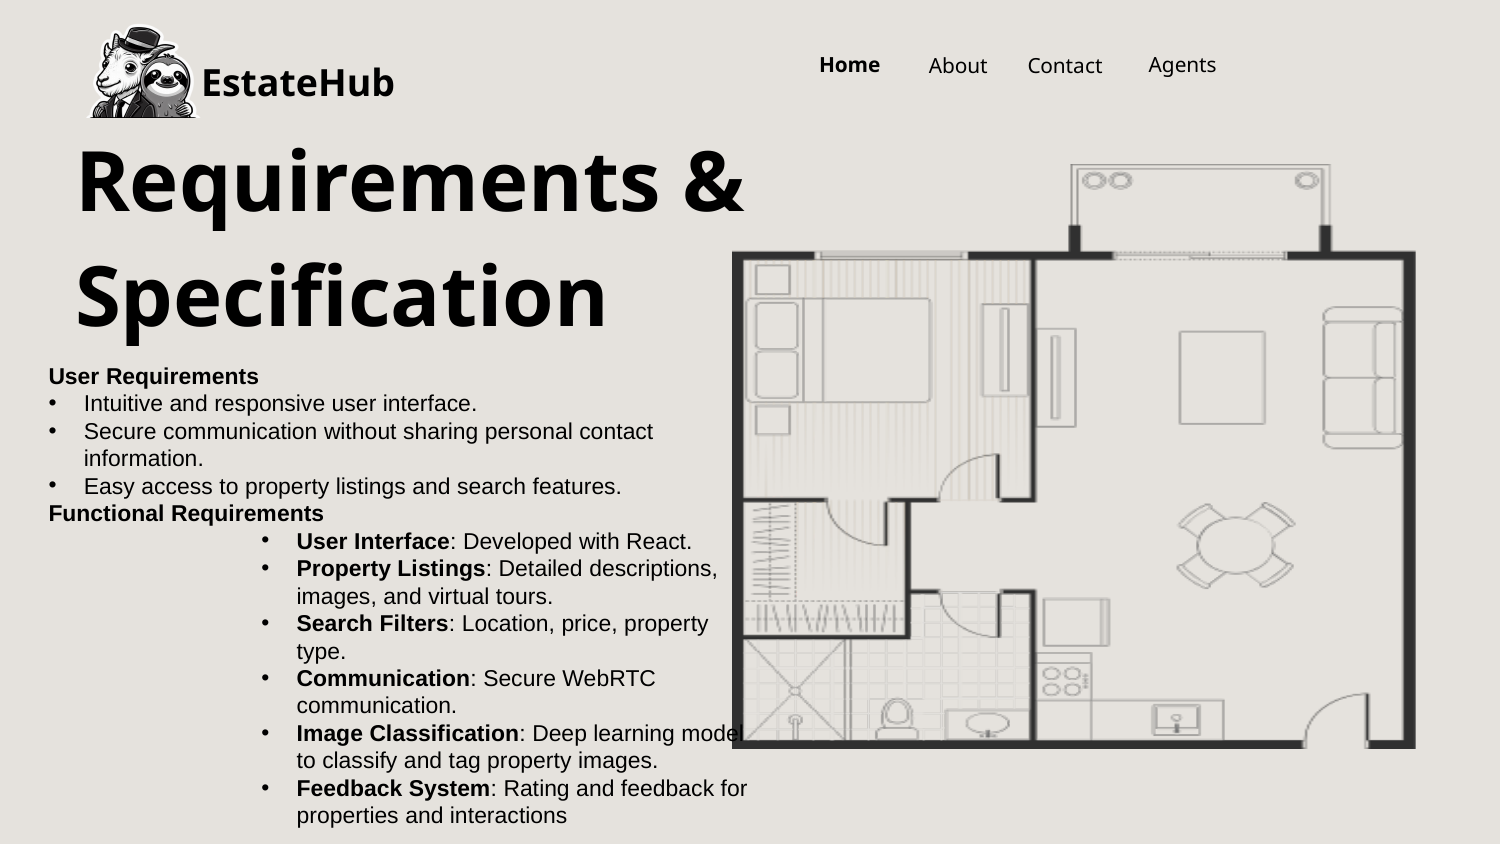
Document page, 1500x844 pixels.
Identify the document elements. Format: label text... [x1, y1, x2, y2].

text_box Agents [1148, 31, 1237, 77]
picture [84, 23, 202, 118]
text_box User Requirements Intuitive and responsive user interface. Secure communication without sharing personal contact information. Easy access to property listings and search features. Functional Requirements User Interface: Developed with React. Property Listings: Detailed descriptions, images, and virtual tours. Search Filters: Location, price, property type. Communication: Secure WebRTC communication. Image Classification: Deep learning model to classify and tag property images. Feedback System: Rating and feedback for properties and interactions [48, 361, 750, 829]
text_box Home [819, 32, 885, 77]
text_box EstateHub [206, 49, 448, 104]
text_box [732, 164, 1416, 749]
text_box Requirements & Specification [75, 113, 750, 344]
text_box Contact [1027, 33, 1104, 79]
text_box About [928, 32, 995, 78]
